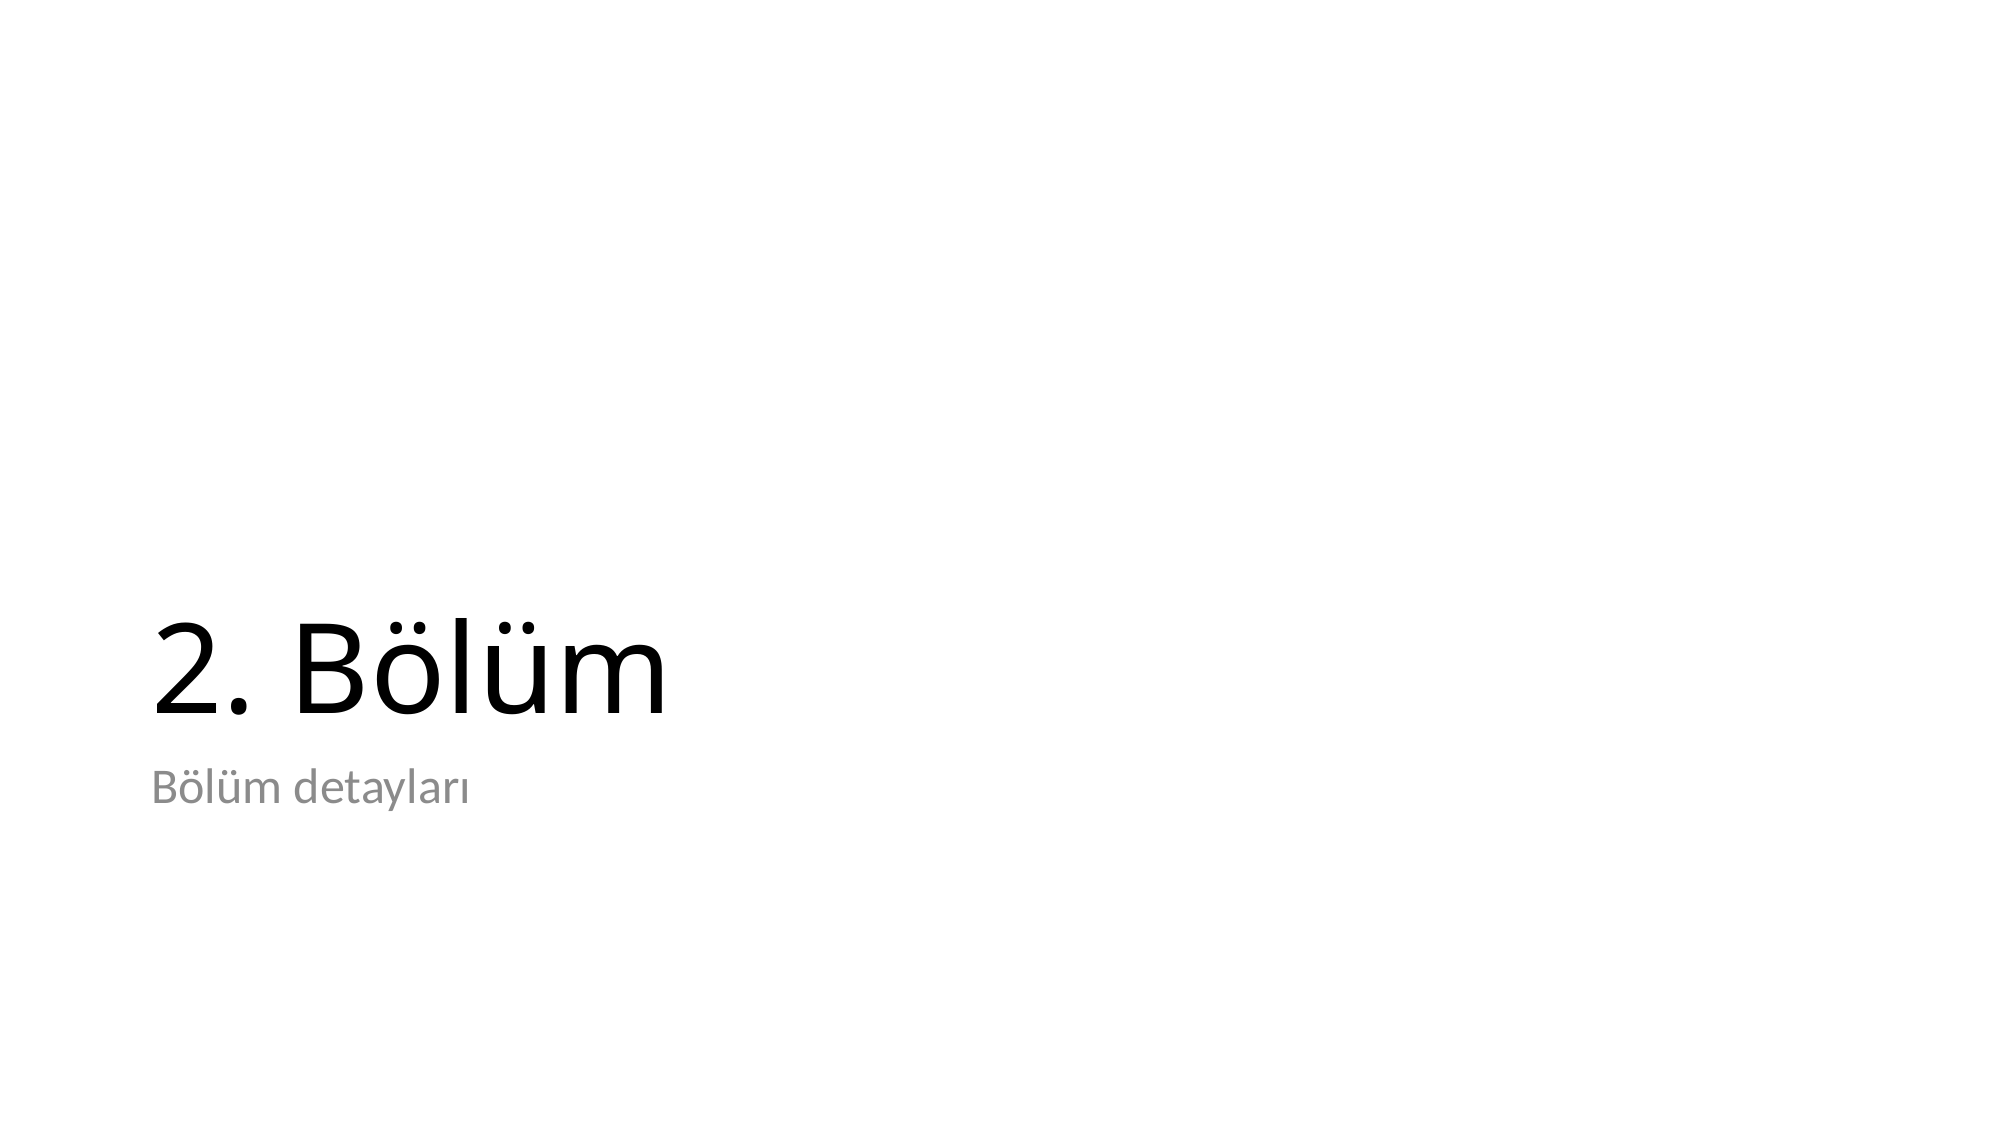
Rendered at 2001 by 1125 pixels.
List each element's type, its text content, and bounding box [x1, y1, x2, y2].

title 2. Bölüm [136, 280, 1862, 749]
list Bölüm detayları [136, 752, 1862, 999]
